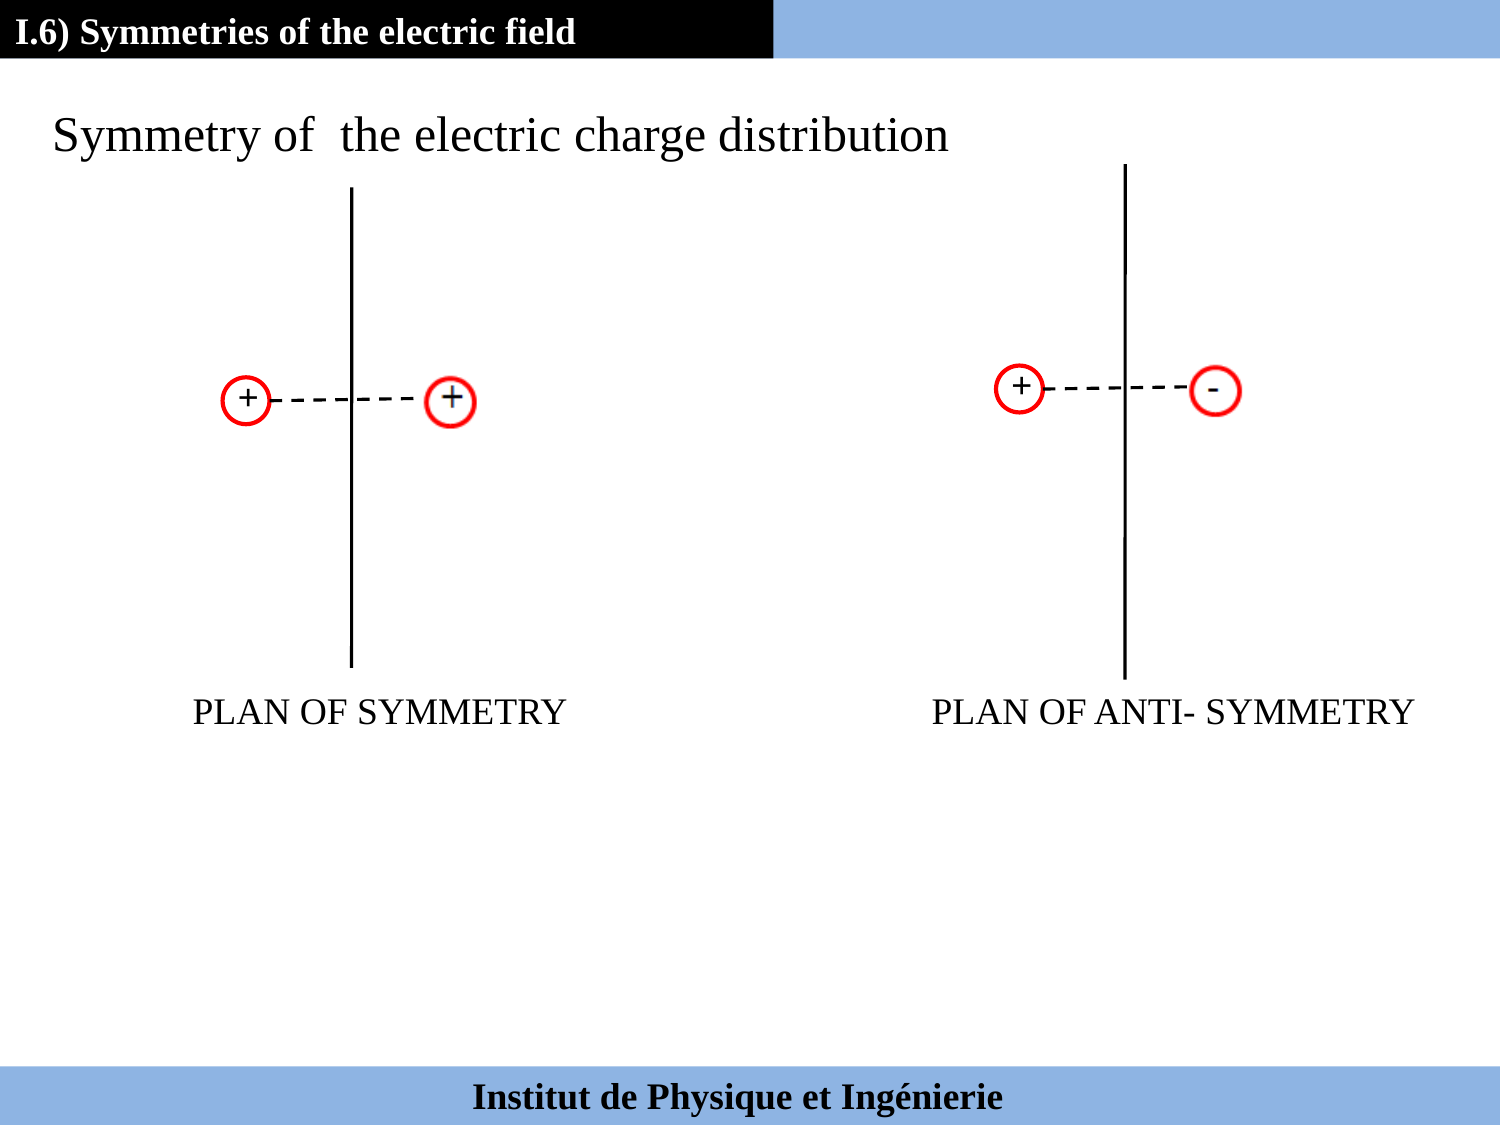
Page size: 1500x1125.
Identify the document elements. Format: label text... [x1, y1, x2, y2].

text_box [222, 365, 275, 425]
text_box PLAN OF SYMMETRY [177, 679, 583, 740]
text_box [268, 401, 275, 407]
text_box [1041, 390, 1048, 396]
text_box [785, 0, 1395, 60]
picture [421, 365, 485, 427]
text_box [1028, 1064, 1500, 1125]
text_box [0, 1064, 400, 1125]
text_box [995, 353, 1048, 415]
text_box [775, 0, 1500, 61]
picture [1183, 351, 1247, 421]
text_box PLAN OF ANTI- SYMMETRY [916, 679, 1431, 740]
text_box Symmetry of the electric charge distribution [37, 93, 966, 169]
text_box I.6) Symmetries of the electric field [0, 0, 785, 60]
text_box Institut de Physique et Ingénierie [400, 1064, 1028, 1125]
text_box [1042, 386, 1196, 390]
